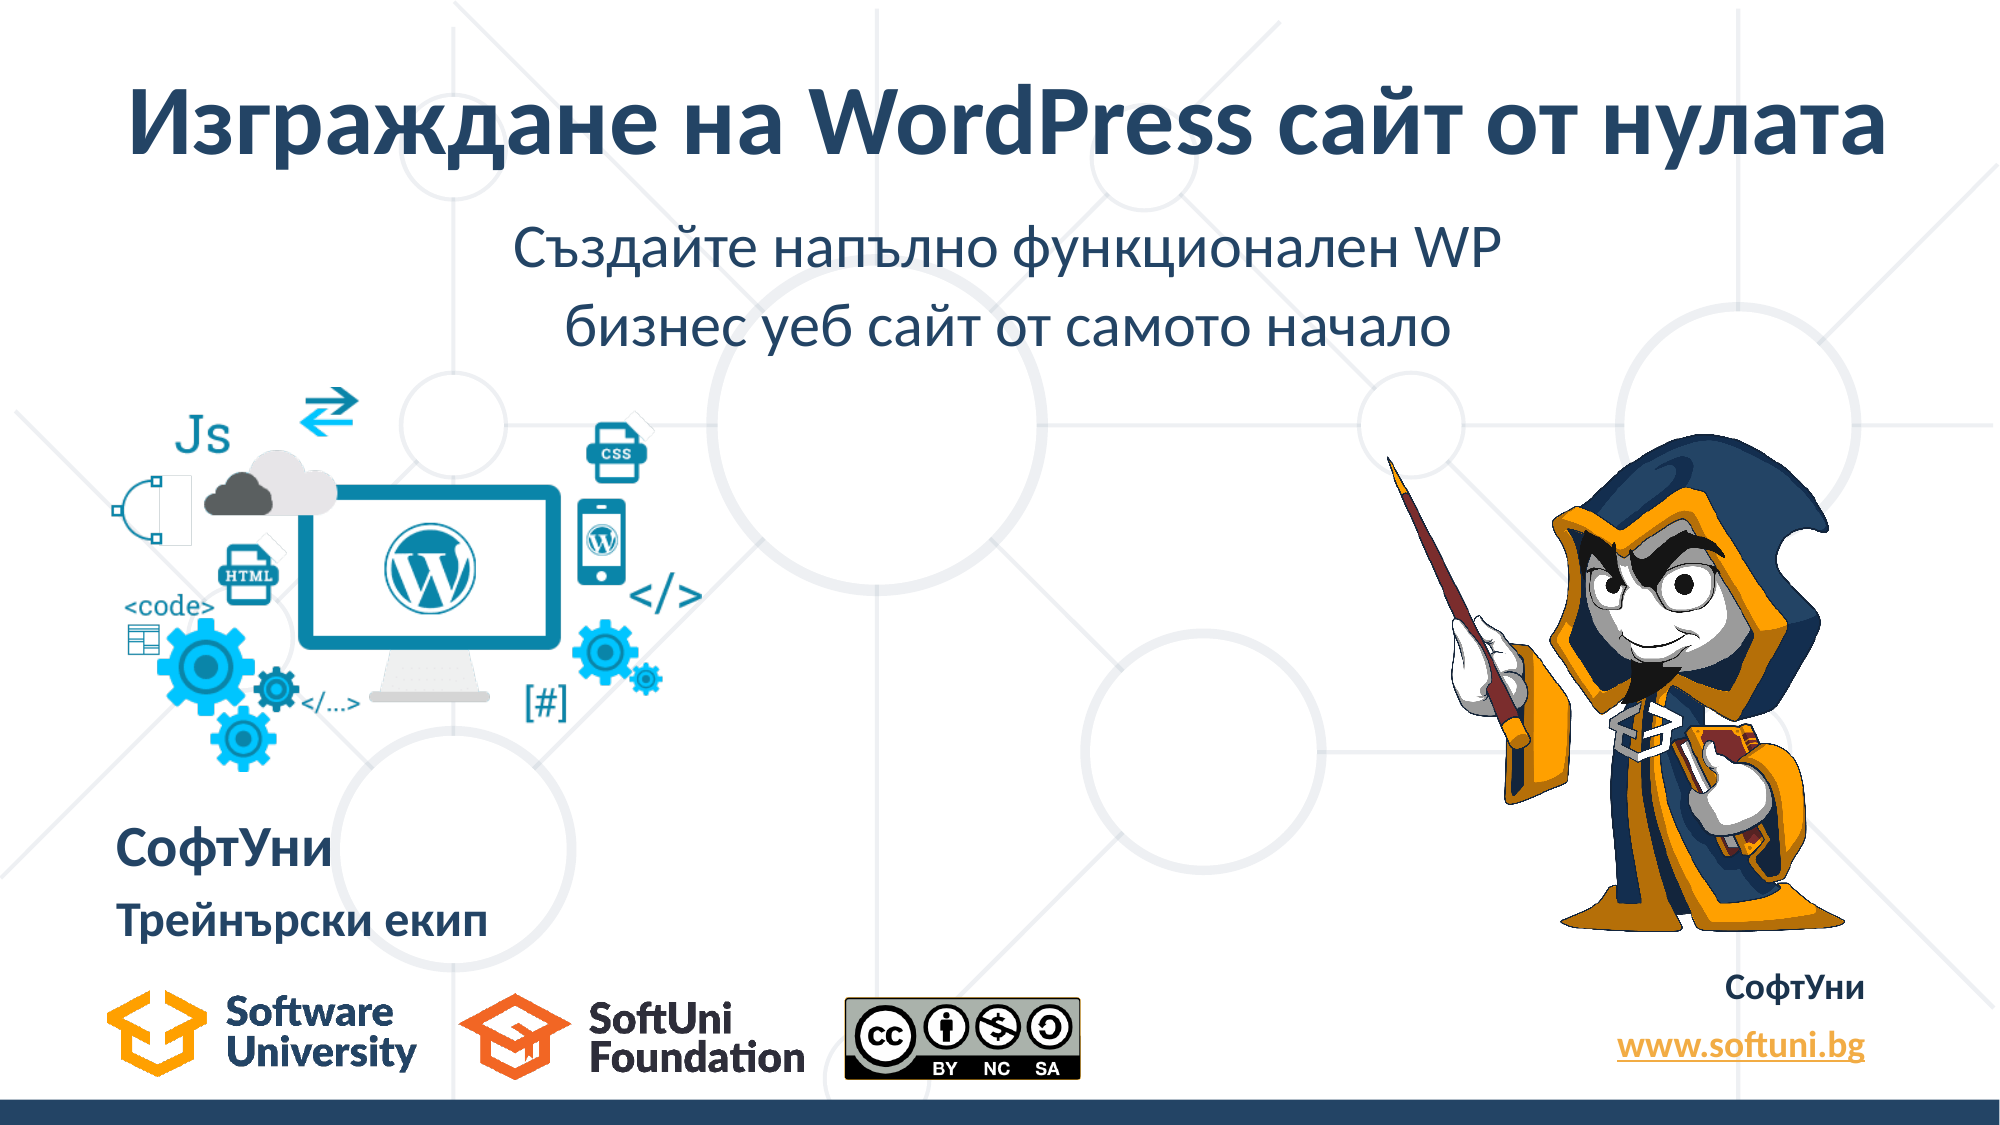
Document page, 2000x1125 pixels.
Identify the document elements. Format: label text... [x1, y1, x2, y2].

list СофтУни [1387, 954, 1872, 1012]
list СофтУни [110, 800, 595, 876]
picture [1369, 389, 1890, 953]
picture [107, 990, 211, 1077]
subtitle Създайте напълно функционален WP бизнес уеб сайт от самото начало [431, 195, 1586, 368]
title Изграждане на WordPress сайт от нулата [109, 41, 1908, 187]
picture [109, 386, 702, 772]
picture [845, 997, 1081, 1079]
picture [458, 993, 804, 1080]
list www.softuni.bg [1387, 1012, 1872, 1070]
list Трейнърски екип [110, 876, 595, 954]
picture [221, 990, 417, 1077]
